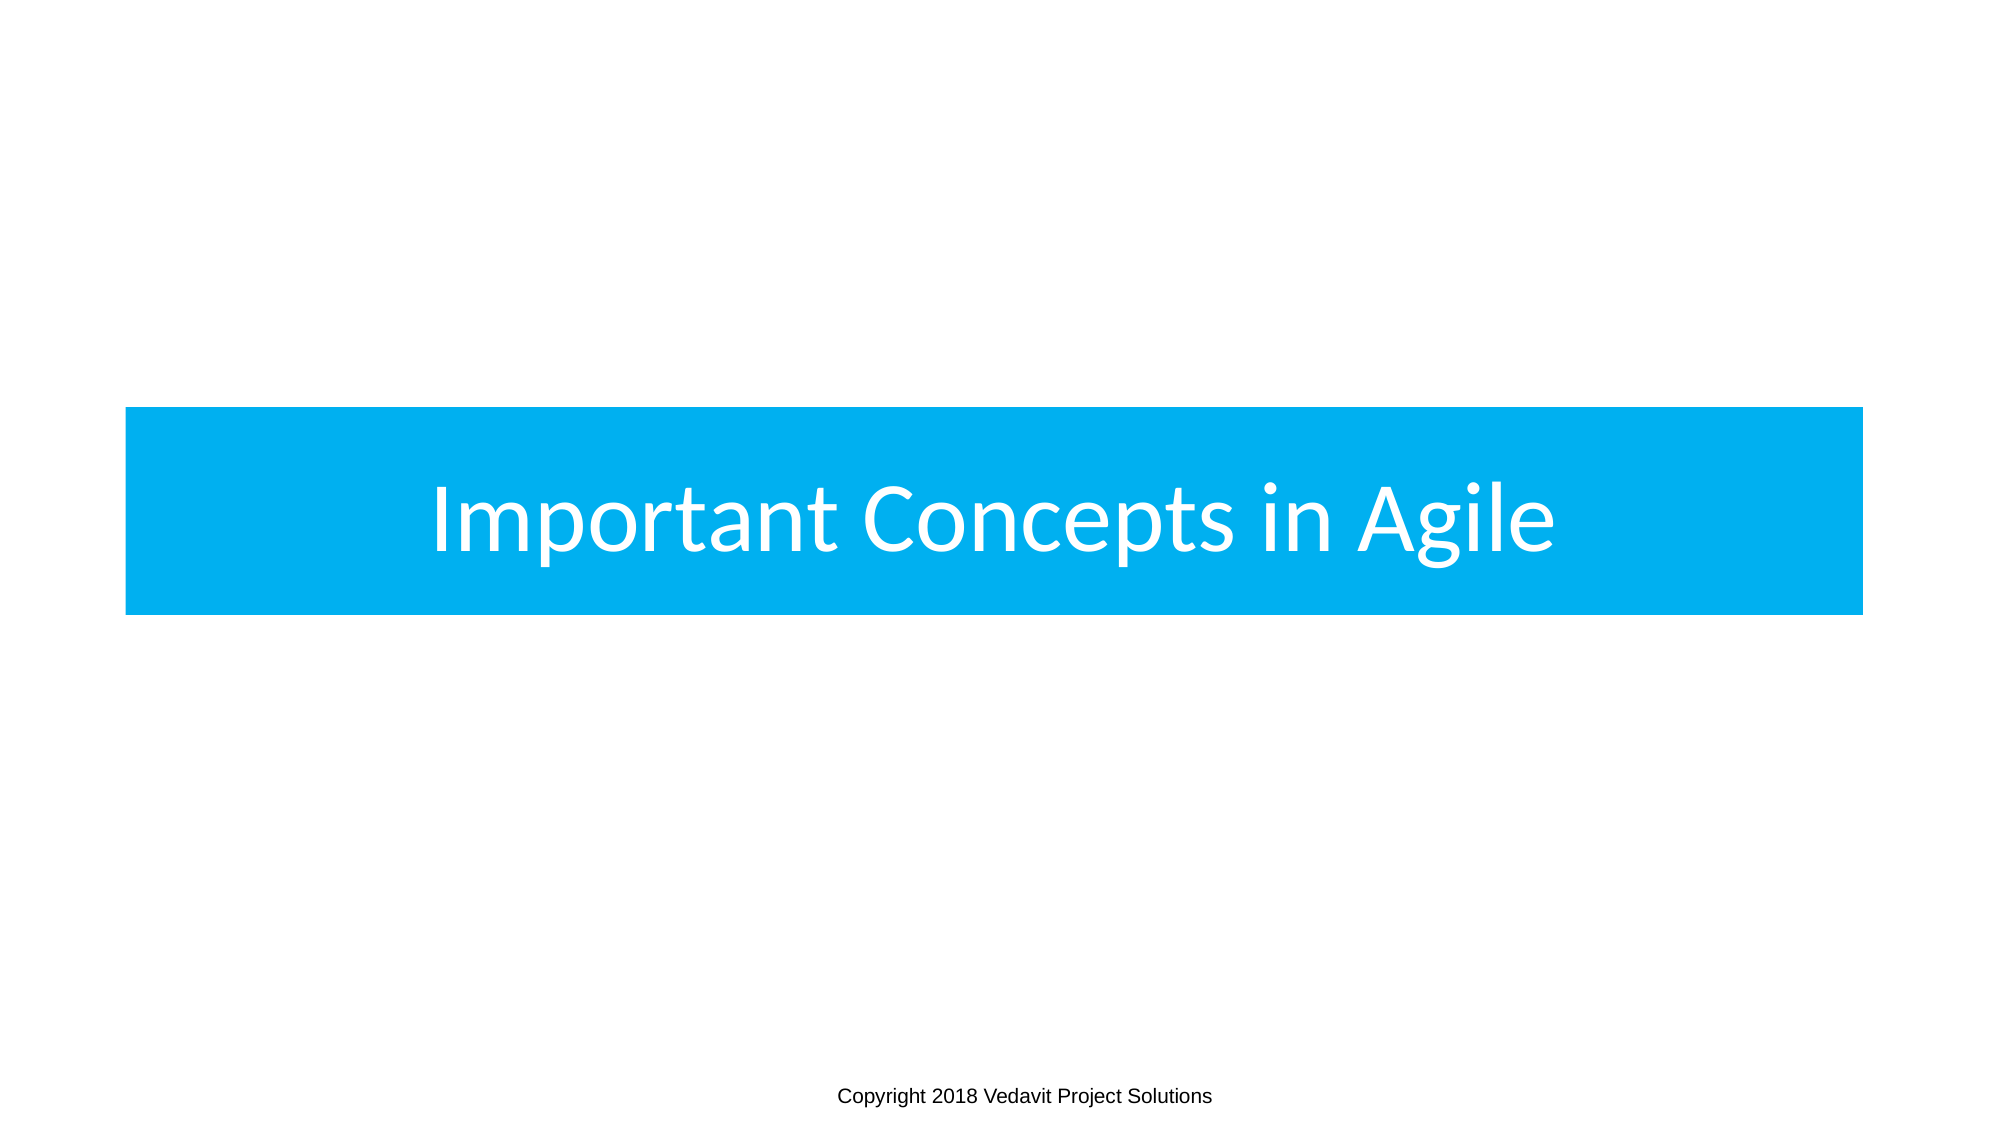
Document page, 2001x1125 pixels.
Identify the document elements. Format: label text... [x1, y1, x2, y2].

title Important Concepts in Agile [125, 407, 1863, 615]
